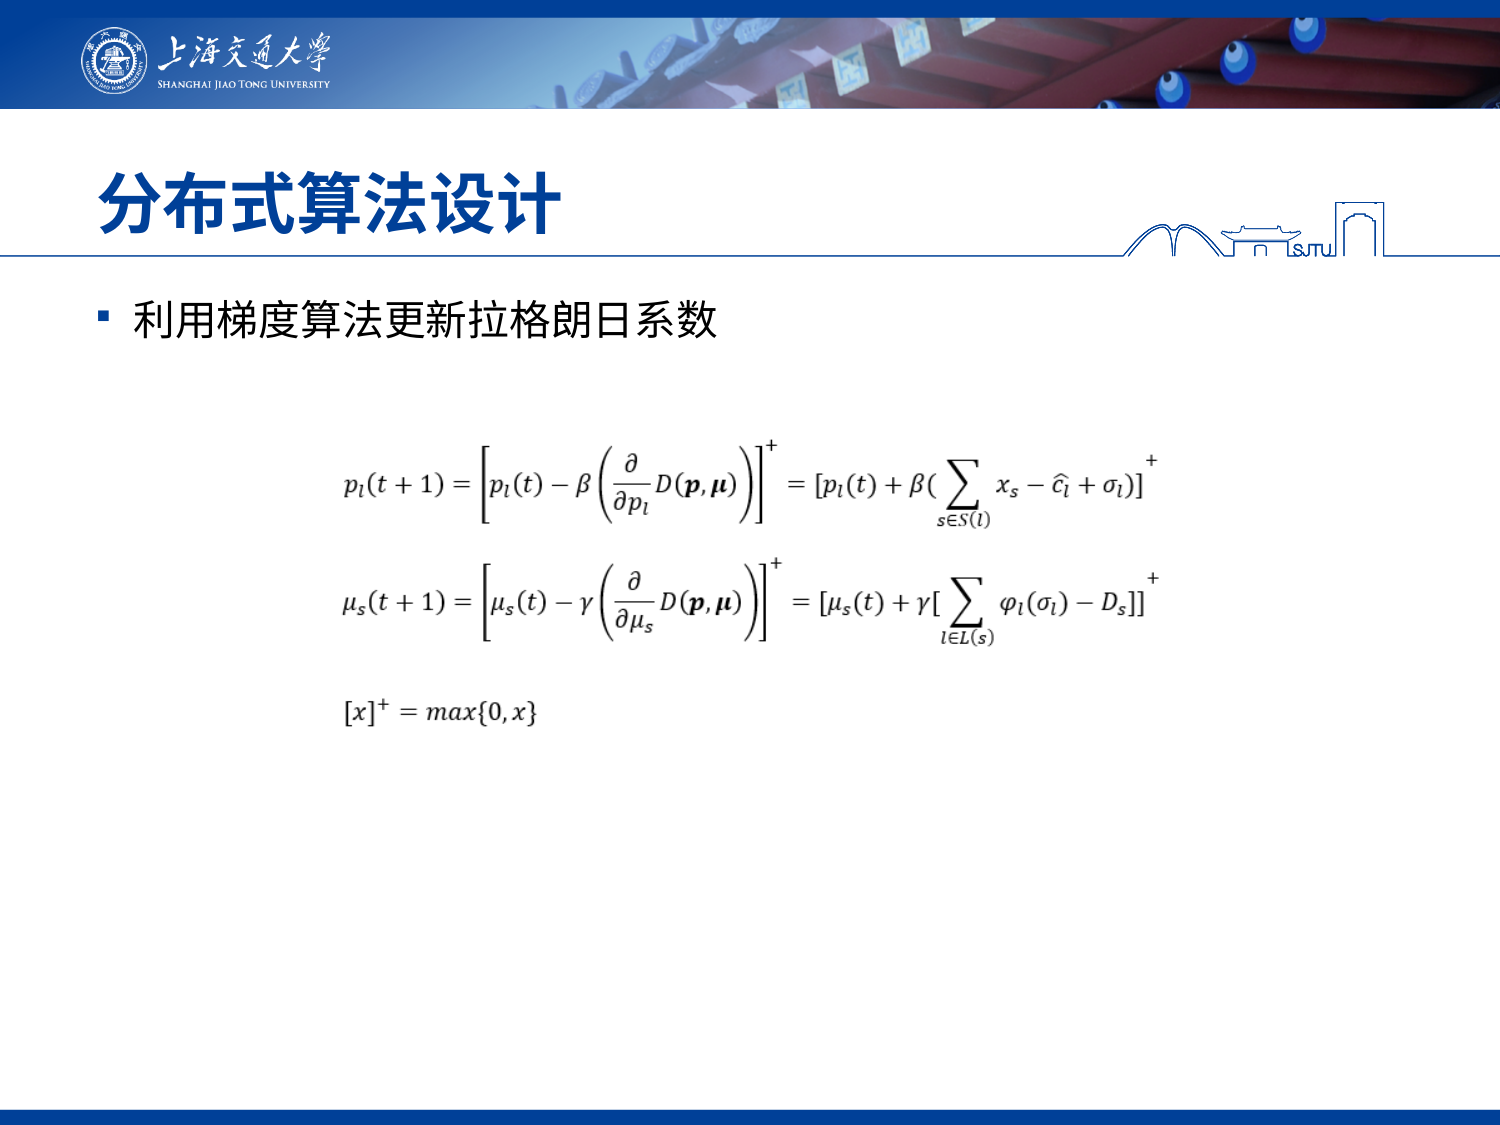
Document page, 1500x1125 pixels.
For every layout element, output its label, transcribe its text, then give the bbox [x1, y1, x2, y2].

list 利用梯度算法更新拉格朗日系数 [81, 276, 1455, 1084]
picture [213, 426, 1269, 654]
title 分布式算法设计 [81, 159, 1455, 254]
picture [0, 18, 1500, 109]
picture [332, 676, 538, 734]
